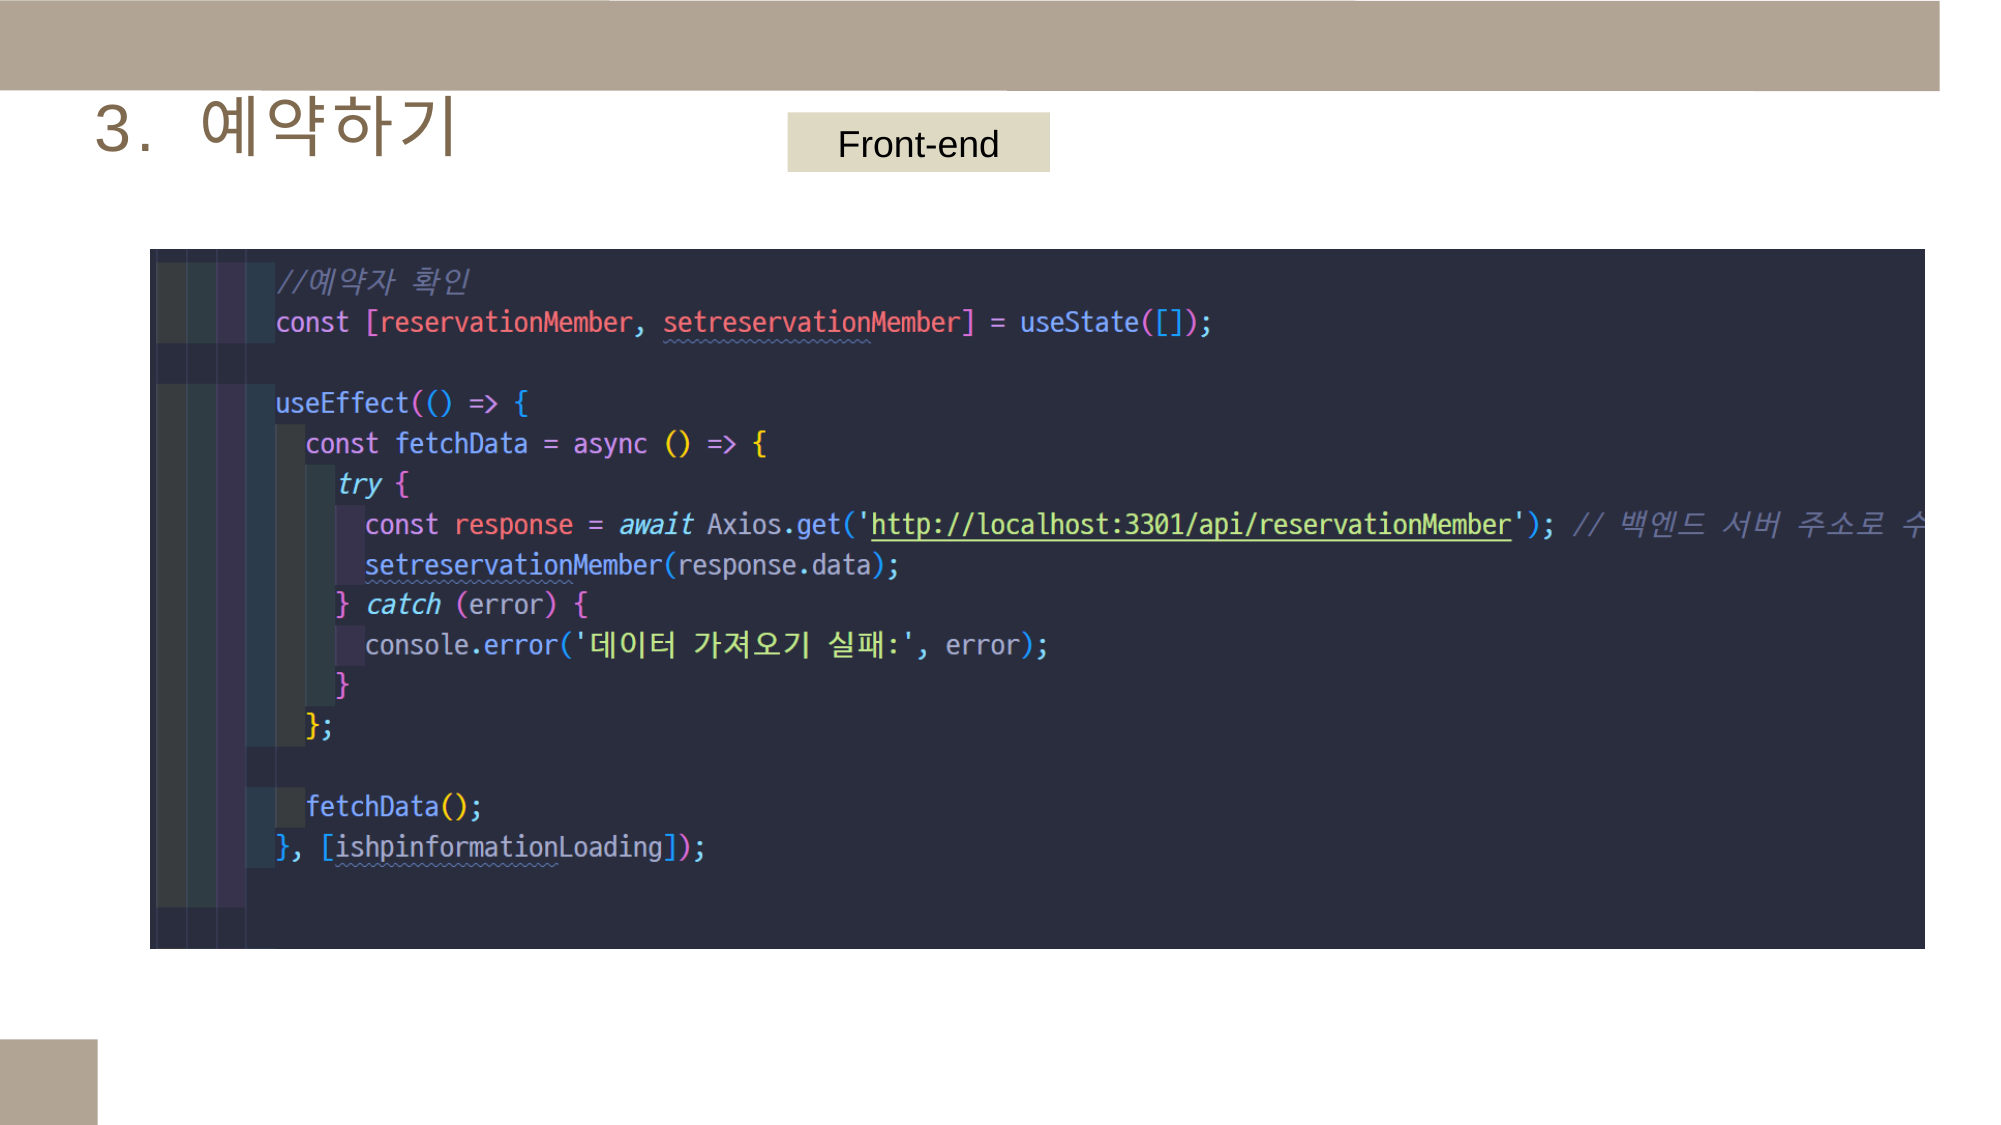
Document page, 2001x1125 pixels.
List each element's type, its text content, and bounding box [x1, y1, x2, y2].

text_box Front-end [787, 112, 1050, 172]
title 3. 예약하기 [37, 24, 1963, 327]
picture [149, 249, 1926, 949]
